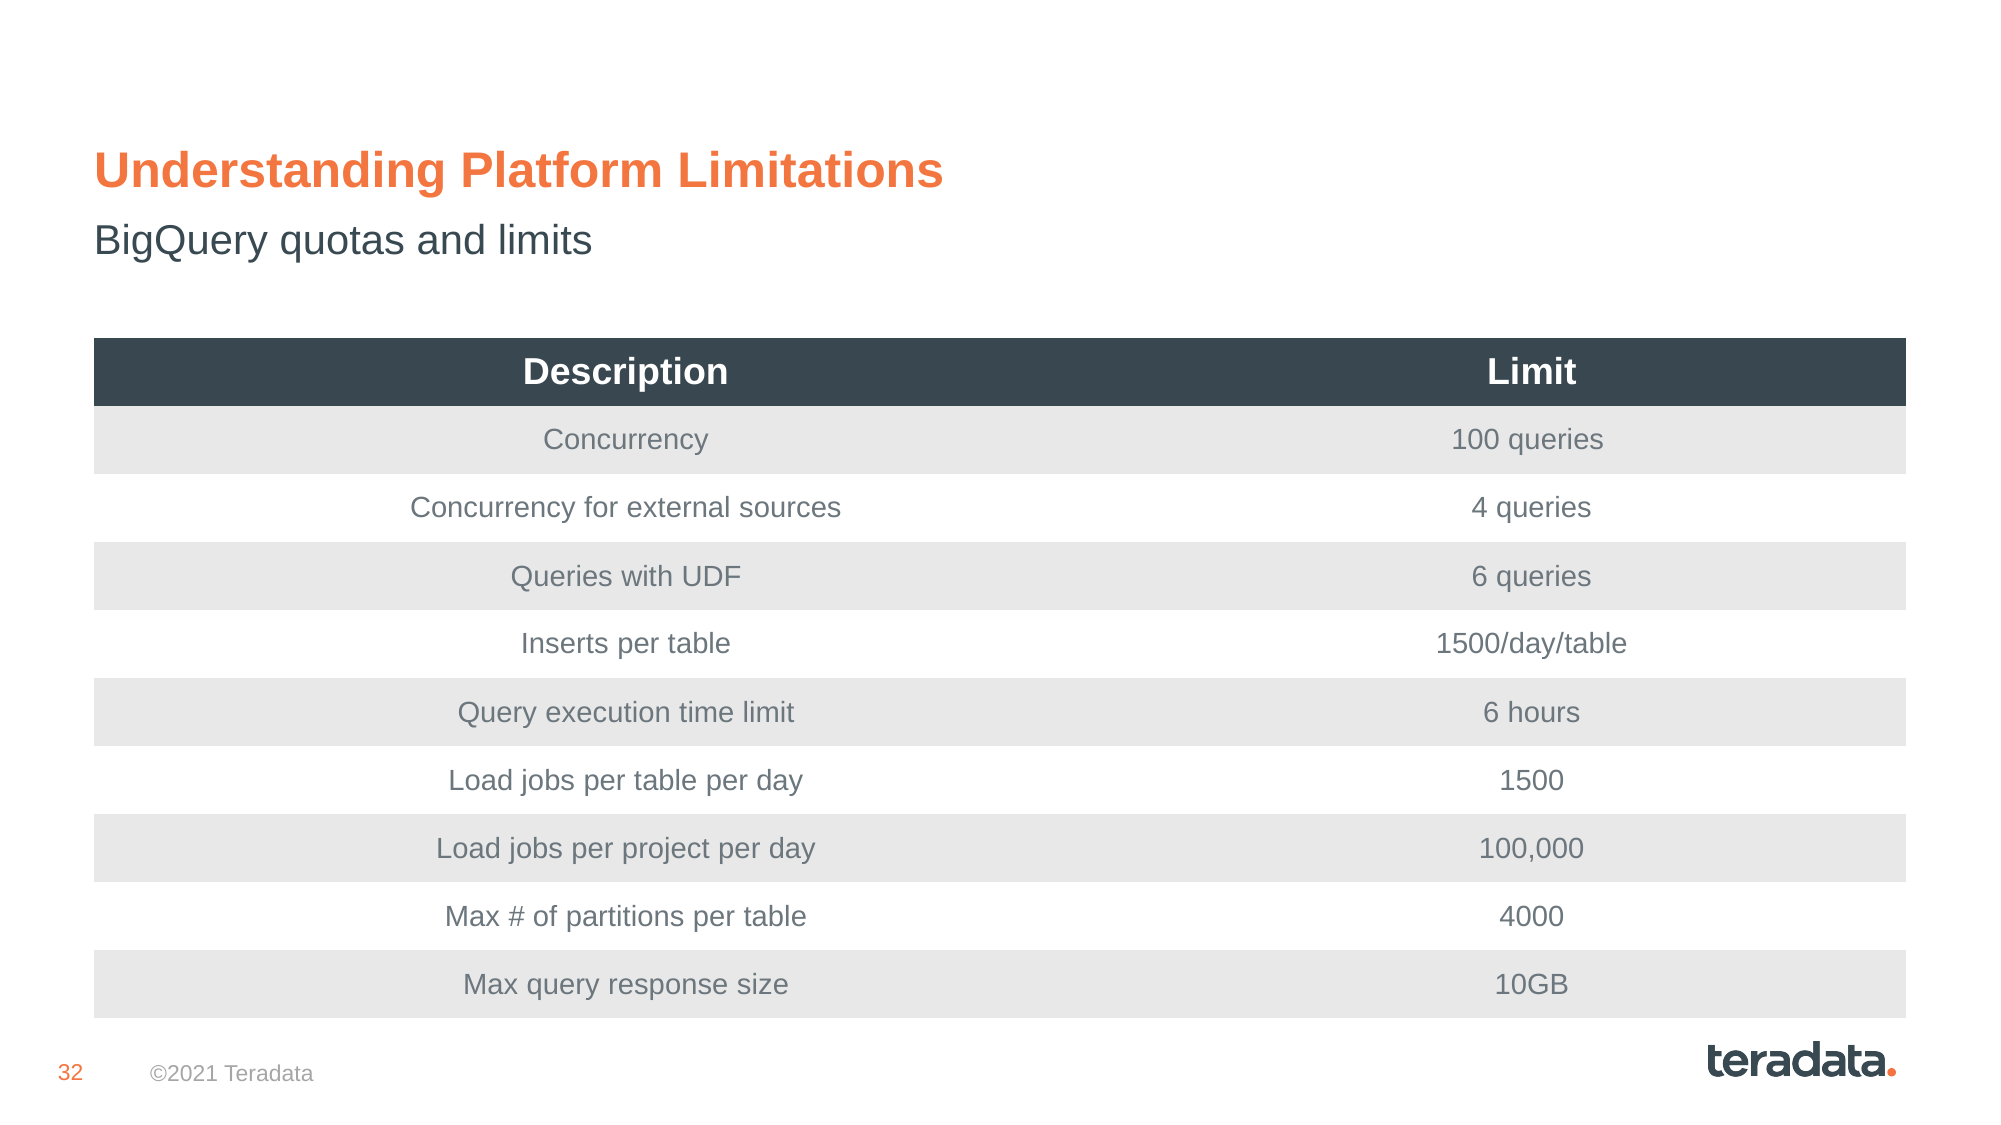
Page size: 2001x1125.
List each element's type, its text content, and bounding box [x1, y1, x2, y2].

table_cell Load jobs per project per day [94, 814, 1158, 882]
table_cell Max query response size [94, 950, 1158, 1018]
table_cell Queries with UDF [94, 542, 1158, 610]
table_cell 100,000 [1158, 814, 1906, 882]
table_cell 4000 [1158, 882, 1906, 950]
table_header Description [94, 338, 1158, 406]
table_cell 6 hours [1158, 678, 1906, 746]
picture [1708, 1041, 1896, 1077]
table_cell 4 queries [1158, 474, 1906, 542]
table_cell Concurrency [94, 406, 1158, 474]
table_cell 6 queries [1158, 542, 1906, 610]
table_cell Inserts per table [94, 610, 1158, 678]
table_cell Load jobs per table per day [94, 746, 1158, 814]
title Understanding Platform Limitations [94, 64, 1906, 199]
table_cell 1500/day/table [1158, 610, 1906, 678]
list BigQuery quotas and limits [94, 202, 1906, 282]
table_cell 1500 [1158, 746, 1906, 814]
table_header Limit [1158, 338, 1906, 406]
table_cell 10GB [1158, 950, 1906, 1018]
table_cell Query execution time limit [94, 678, 1158, 746]
table_cell 100 queries [1158, 406, 1906, 474]
table_cell Concurrency for external sources [94, 474, 1158, 542]
table_cell Max # of partitions per table [94, 882, 1158, 950]
